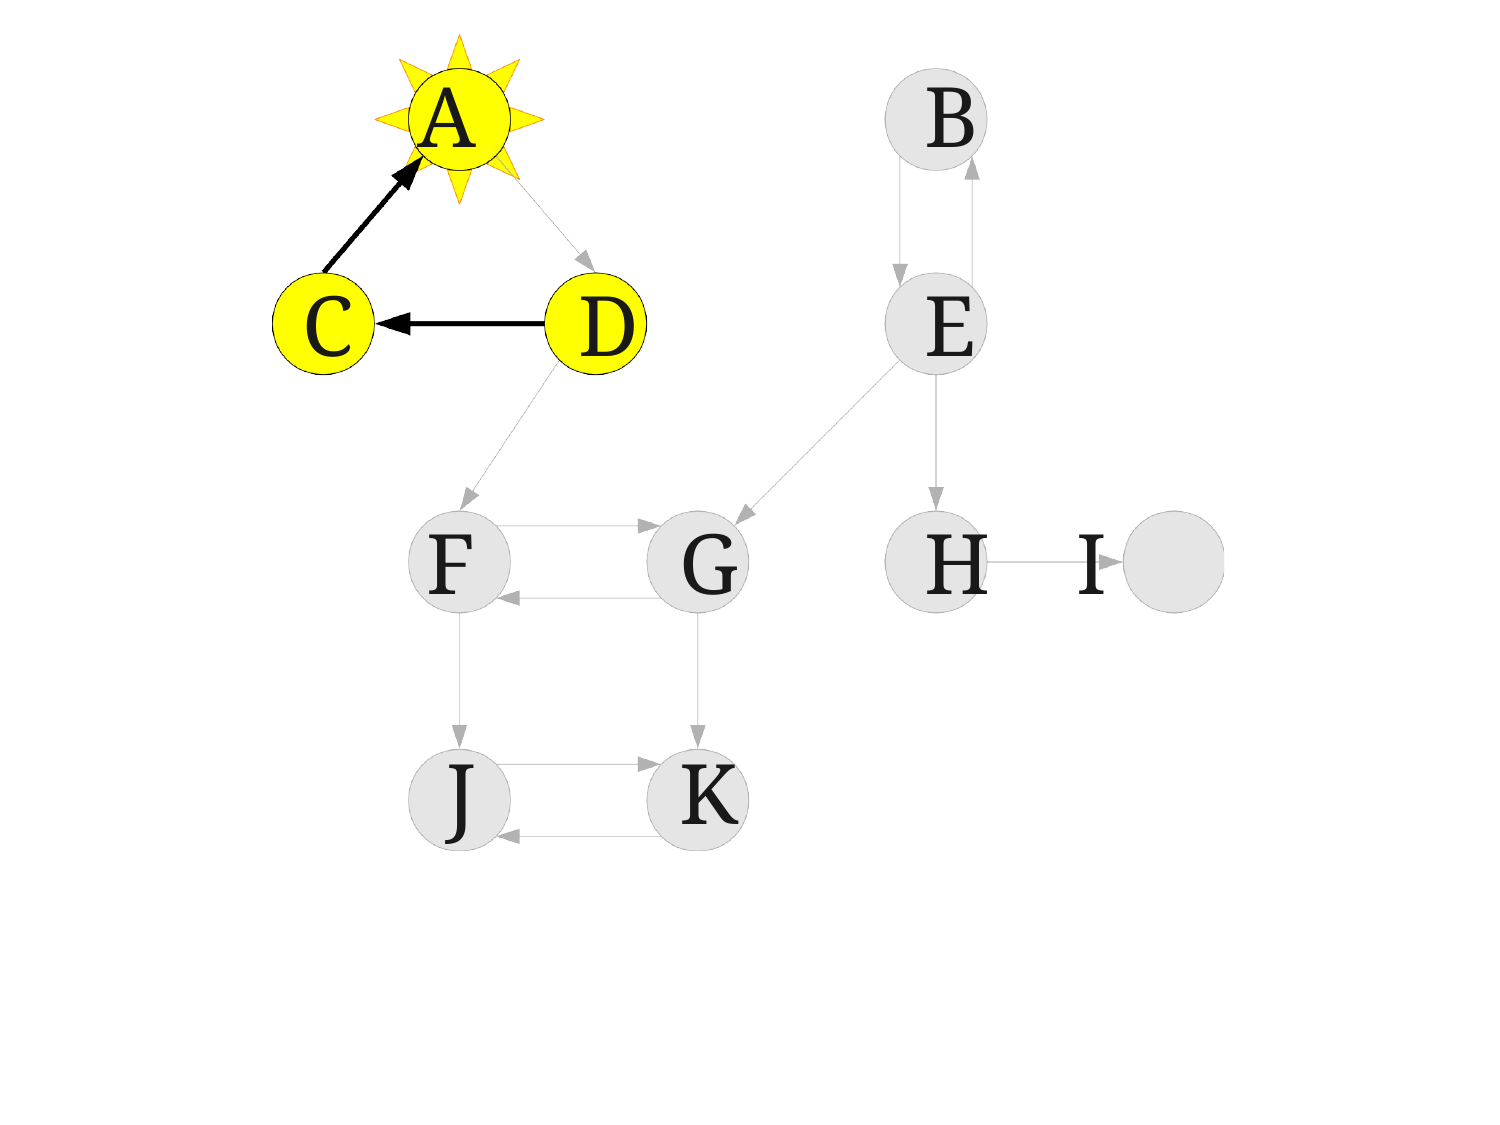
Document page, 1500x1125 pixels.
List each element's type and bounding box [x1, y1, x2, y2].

table_cell [297, 222, 1198, 849]
table_header [297, 78, 1198, 222]
text_box [272, 34, 1225, 851]
